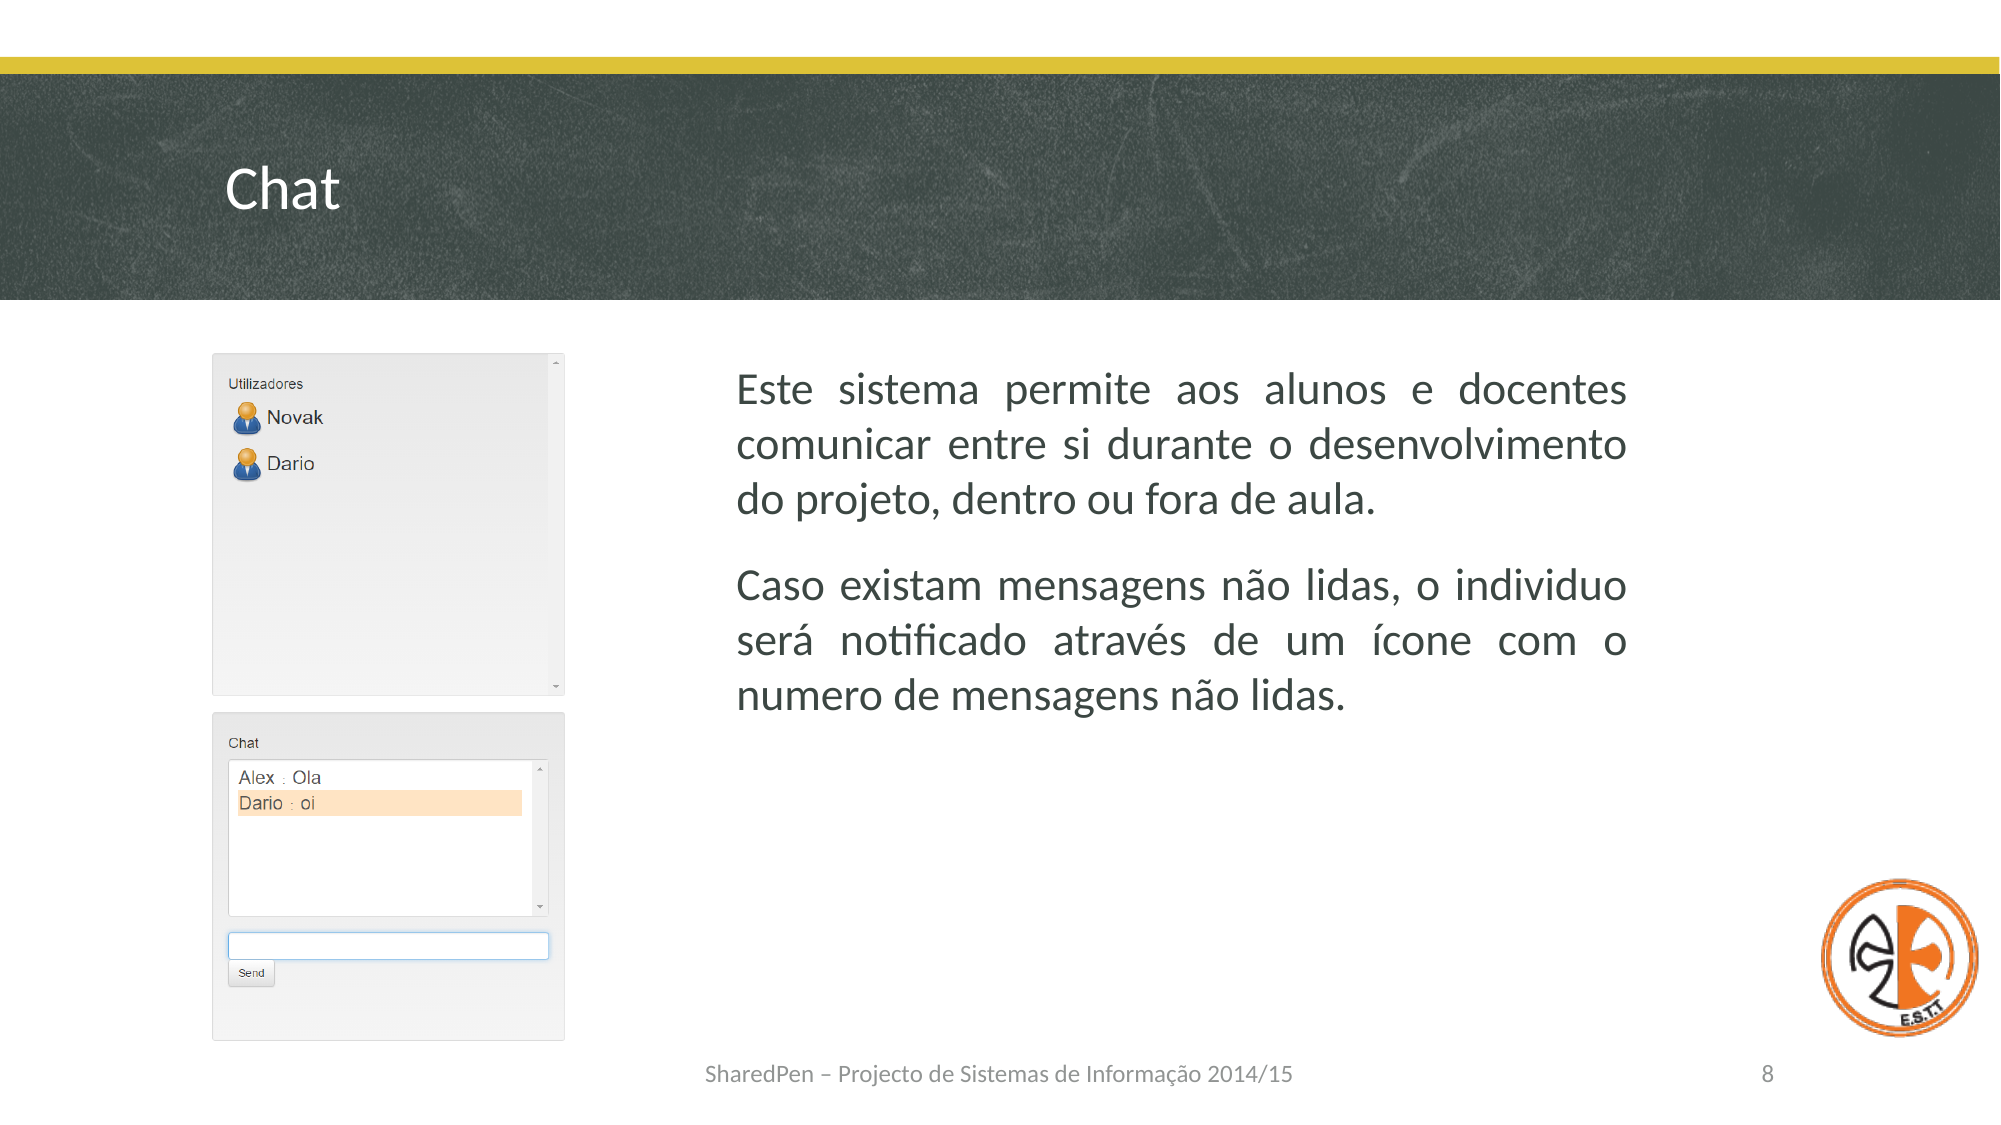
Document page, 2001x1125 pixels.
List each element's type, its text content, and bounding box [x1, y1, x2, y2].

title Chat [210, 76, 1790, 300]
picture [209, 351, 568, 1043]
picture [0, 74, 2000, 300]
slide_number 8 [1466, 1042, 1790, 1103]
list Este sistema permite aos alunos e docentes comunicar entre si durante o desenvolvimento do projeto, dentro ou fora de aula. Caso existam mensagens não lidas, o individuo será notificado através de um ícone com o numero de mensagens não lidas. [721, 351, 1644, 976]
picture [1800, 876, 2000, 1043]
footer SharedPen – Projecto de Sistemas de Informação 2014/15 [533, 1042, 1466, 1103]
